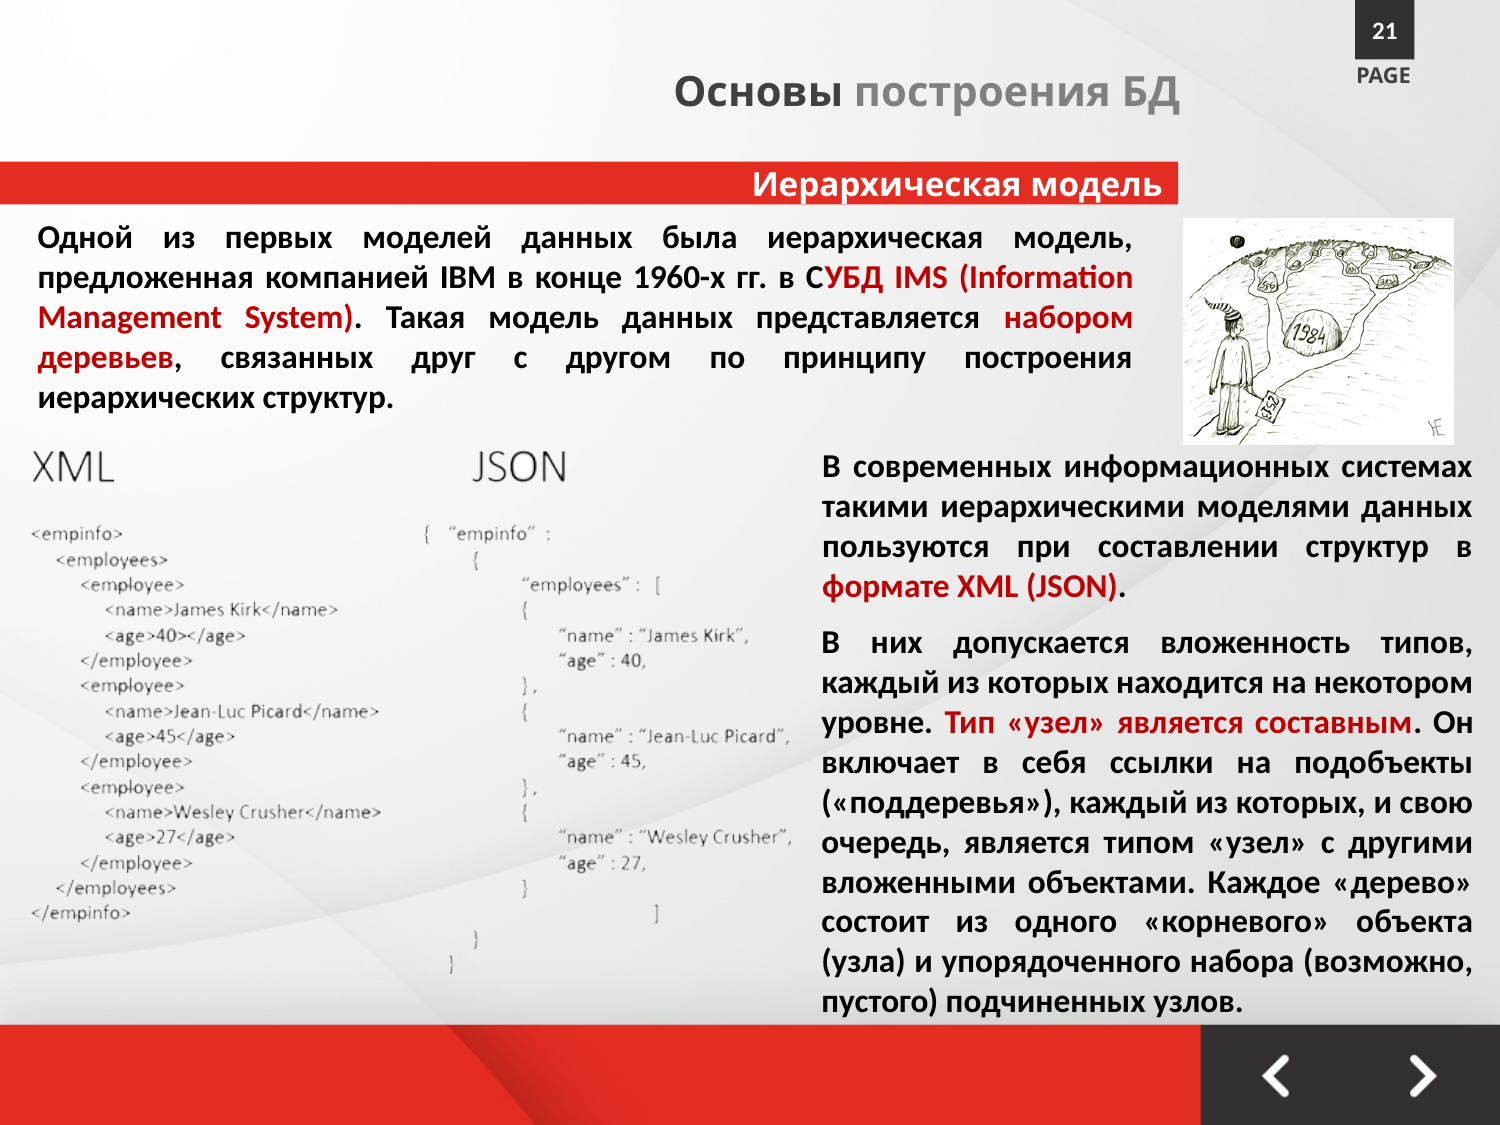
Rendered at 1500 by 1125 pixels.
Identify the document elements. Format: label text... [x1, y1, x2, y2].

text_box 21 [1353, 0, 1417, 61]
text_box Основы построения БД [22, 57, 1196, 123]
text_box В них допускается вложенность типов, каждый из которых находится на некотором уровне. Тип «узел» является составным. Он включает в себя ссылки на подобъекты («поддеревья»), каждый из которых, и свою очередь, является типом «узел» с другими вложенными объектами. Каждое «дерево» состоит из одного «корневого» объекта (узла) и упорядоченного набора (возможно, пустого) подчиненных узлов. [806, 612, 1489, 1027]
text_box Одной из первых моделей данных была иерархическая модель, предложенная компанией IBM в конце 1960-х гг. в СУБД IMS (Information Management System). Такая модель данных представляется набором деревьев, связанных друг с другом по принципу построения иерархических структур. [22, 208, 1149, 423]
text_box В современных информационных системах такими иерархическими моделями данных пользуются при составлении структур в формате XML (JSON). [813, 437, 1489, 612]
text_box PAGE [1341, 54, 1426, 96]
picture [0, 0, 1500, 1125]
subtitle Иерархическая модель [0, 161, 1179, 205]
